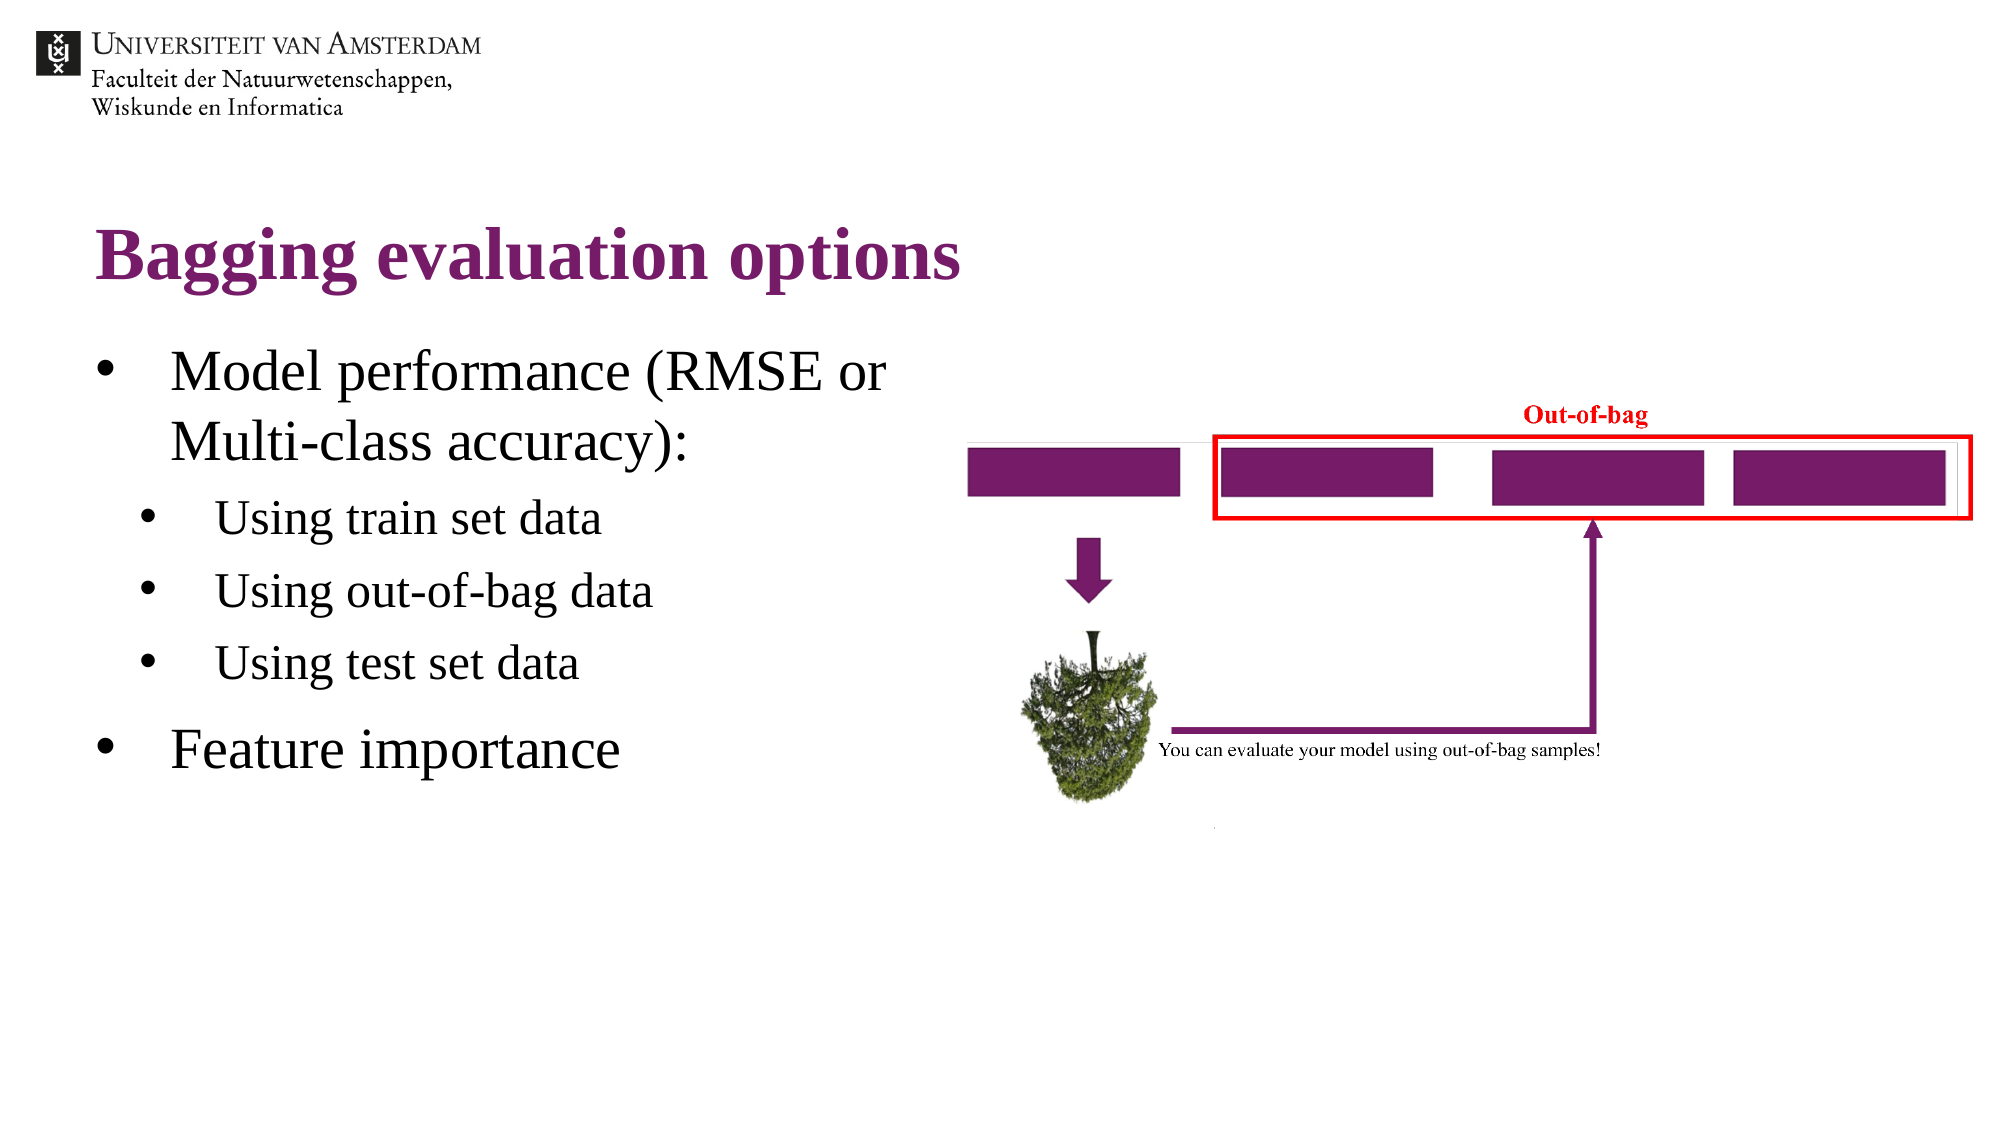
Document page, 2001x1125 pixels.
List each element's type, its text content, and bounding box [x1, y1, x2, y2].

picture [967, 389, 1973, 829]
picture [36, 31, 481, 121]
title Bagging evaluation options [80, 148, 1911, 303]
list Model performance (RMSE or Multi-class accuracy): Using train set data Using out-of-bag data Using test set data Feature importance [80, 324, 953, 1083]
